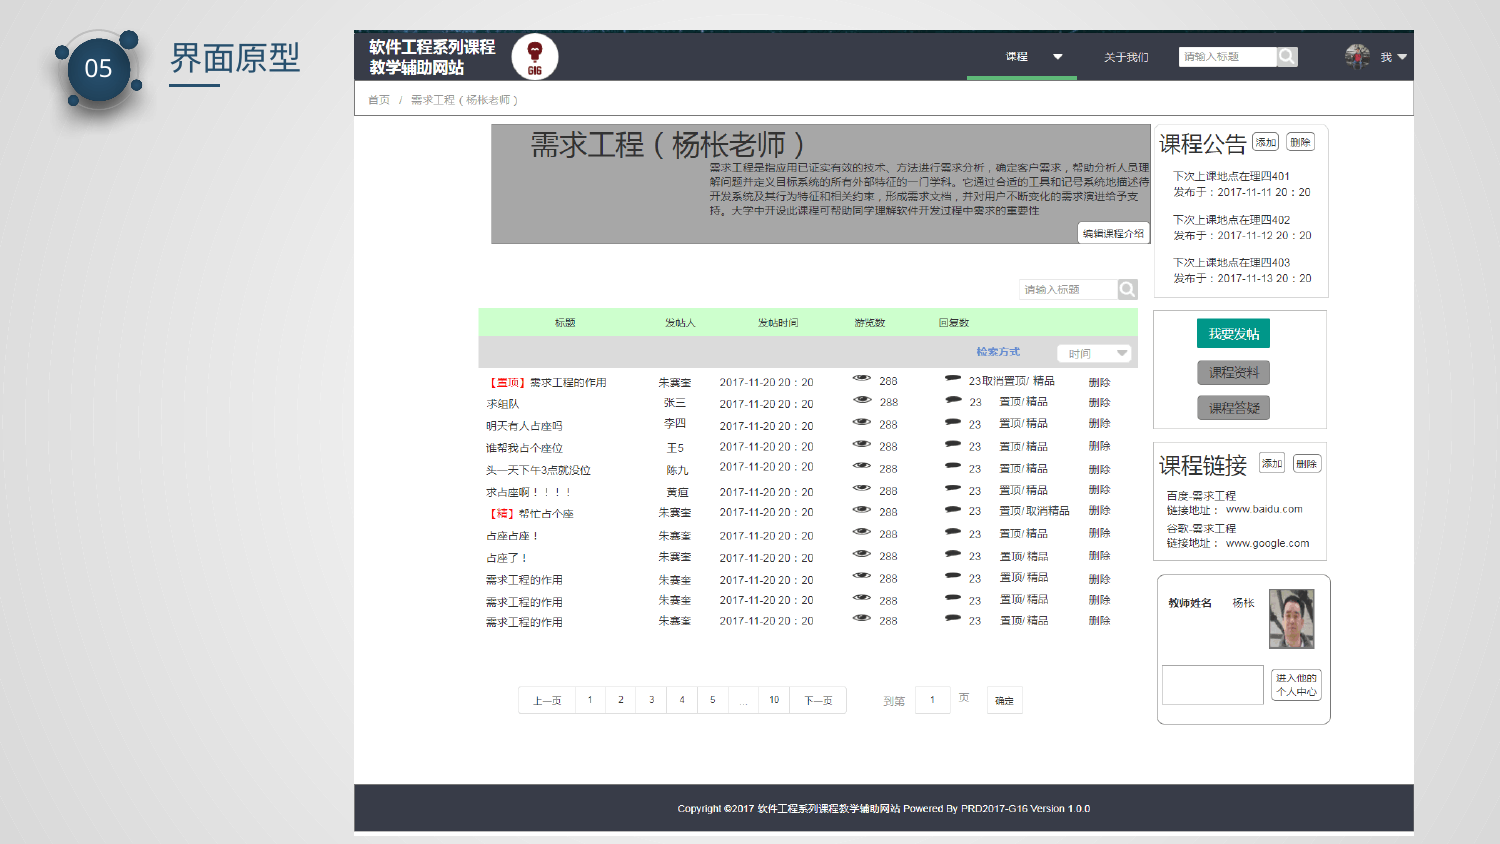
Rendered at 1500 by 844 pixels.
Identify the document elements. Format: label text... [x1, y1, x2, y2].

picture [354, 30, 1414, 836]
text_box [55, 30, 143, 110]
text_box 界面原型 [154, 30, 318, 85]
